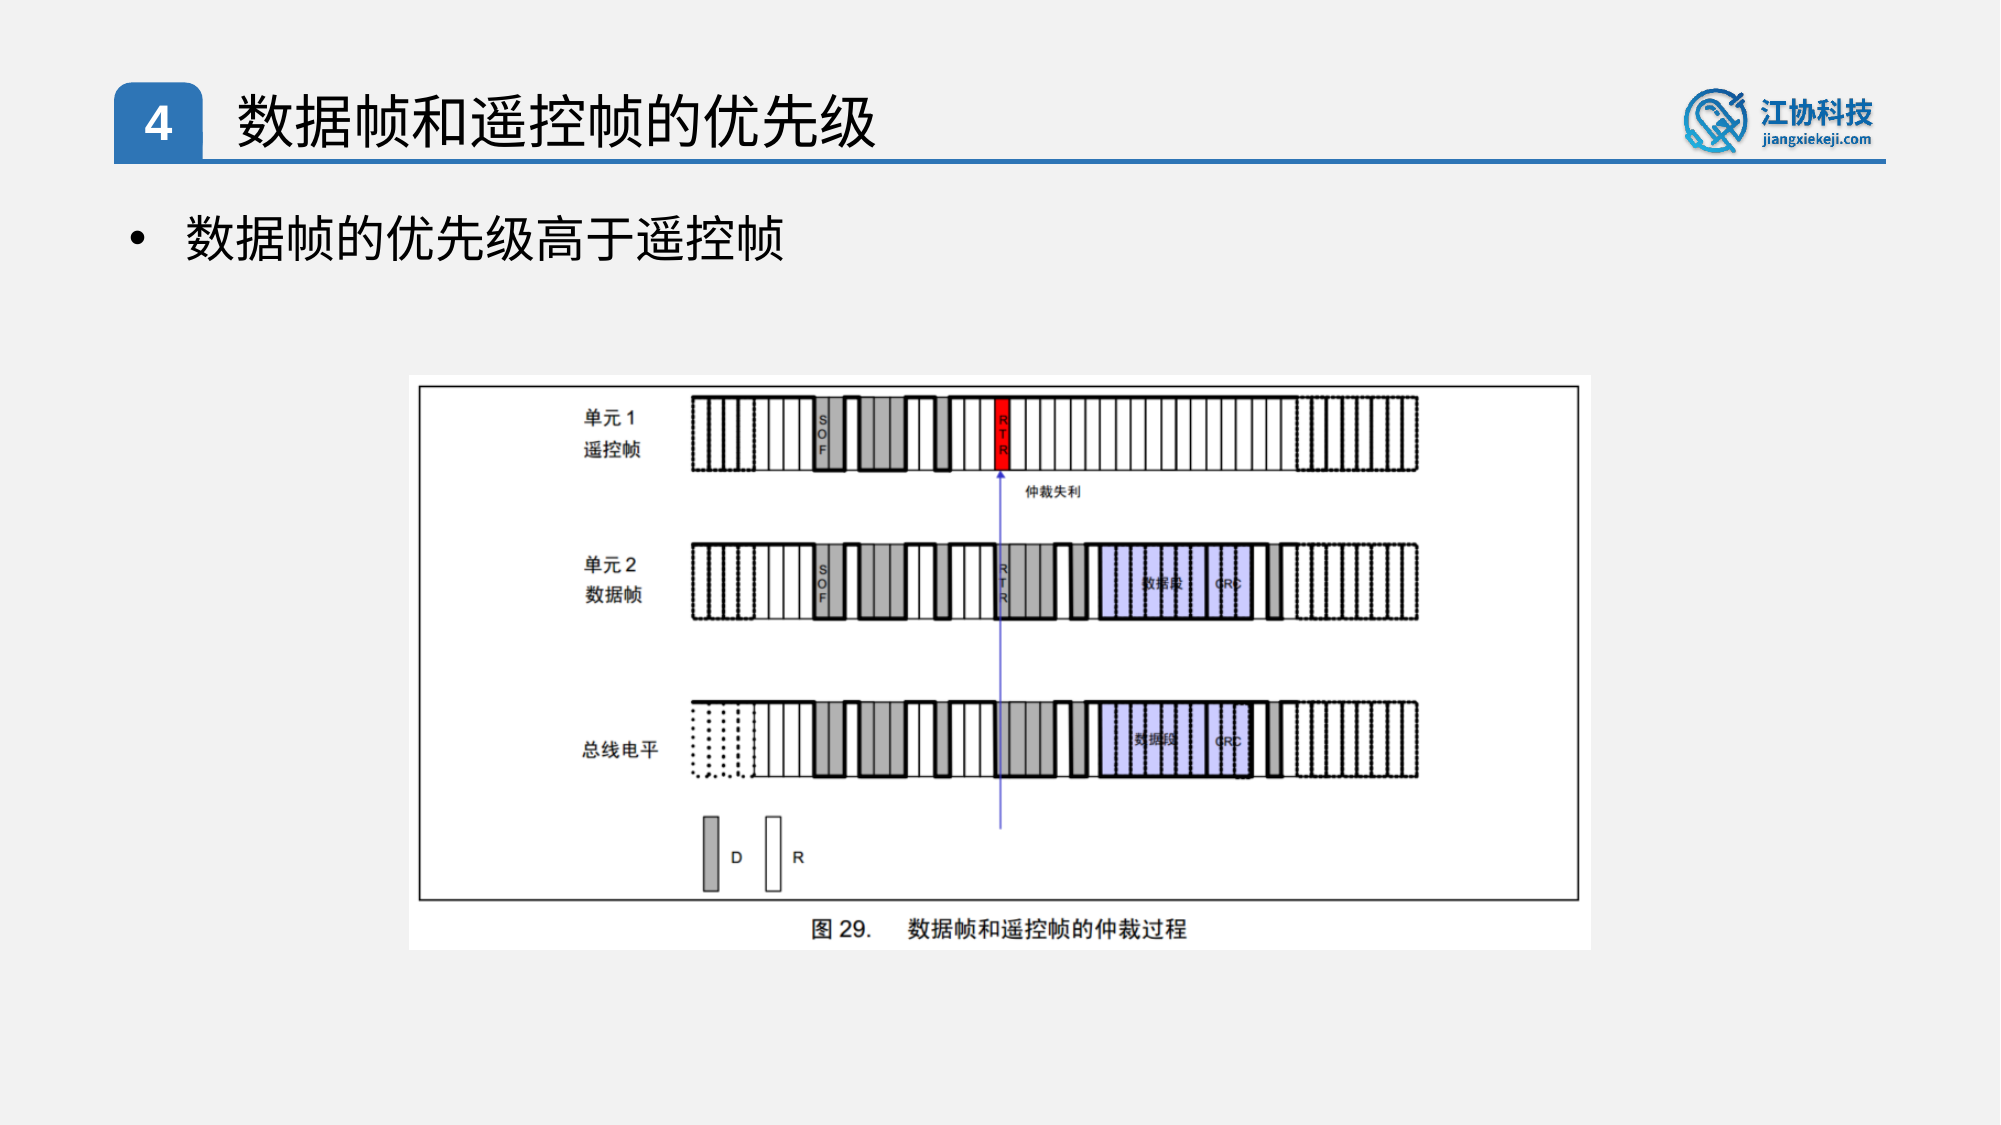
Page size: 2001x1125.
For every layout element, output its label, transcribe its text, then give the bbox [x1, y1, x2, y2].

text_box 数据帧的优先级高于遥控帧 [114, 200, 1886, 275]
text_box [114, 76, 1886, 166]
picture [409, 375, 1591, 950]
